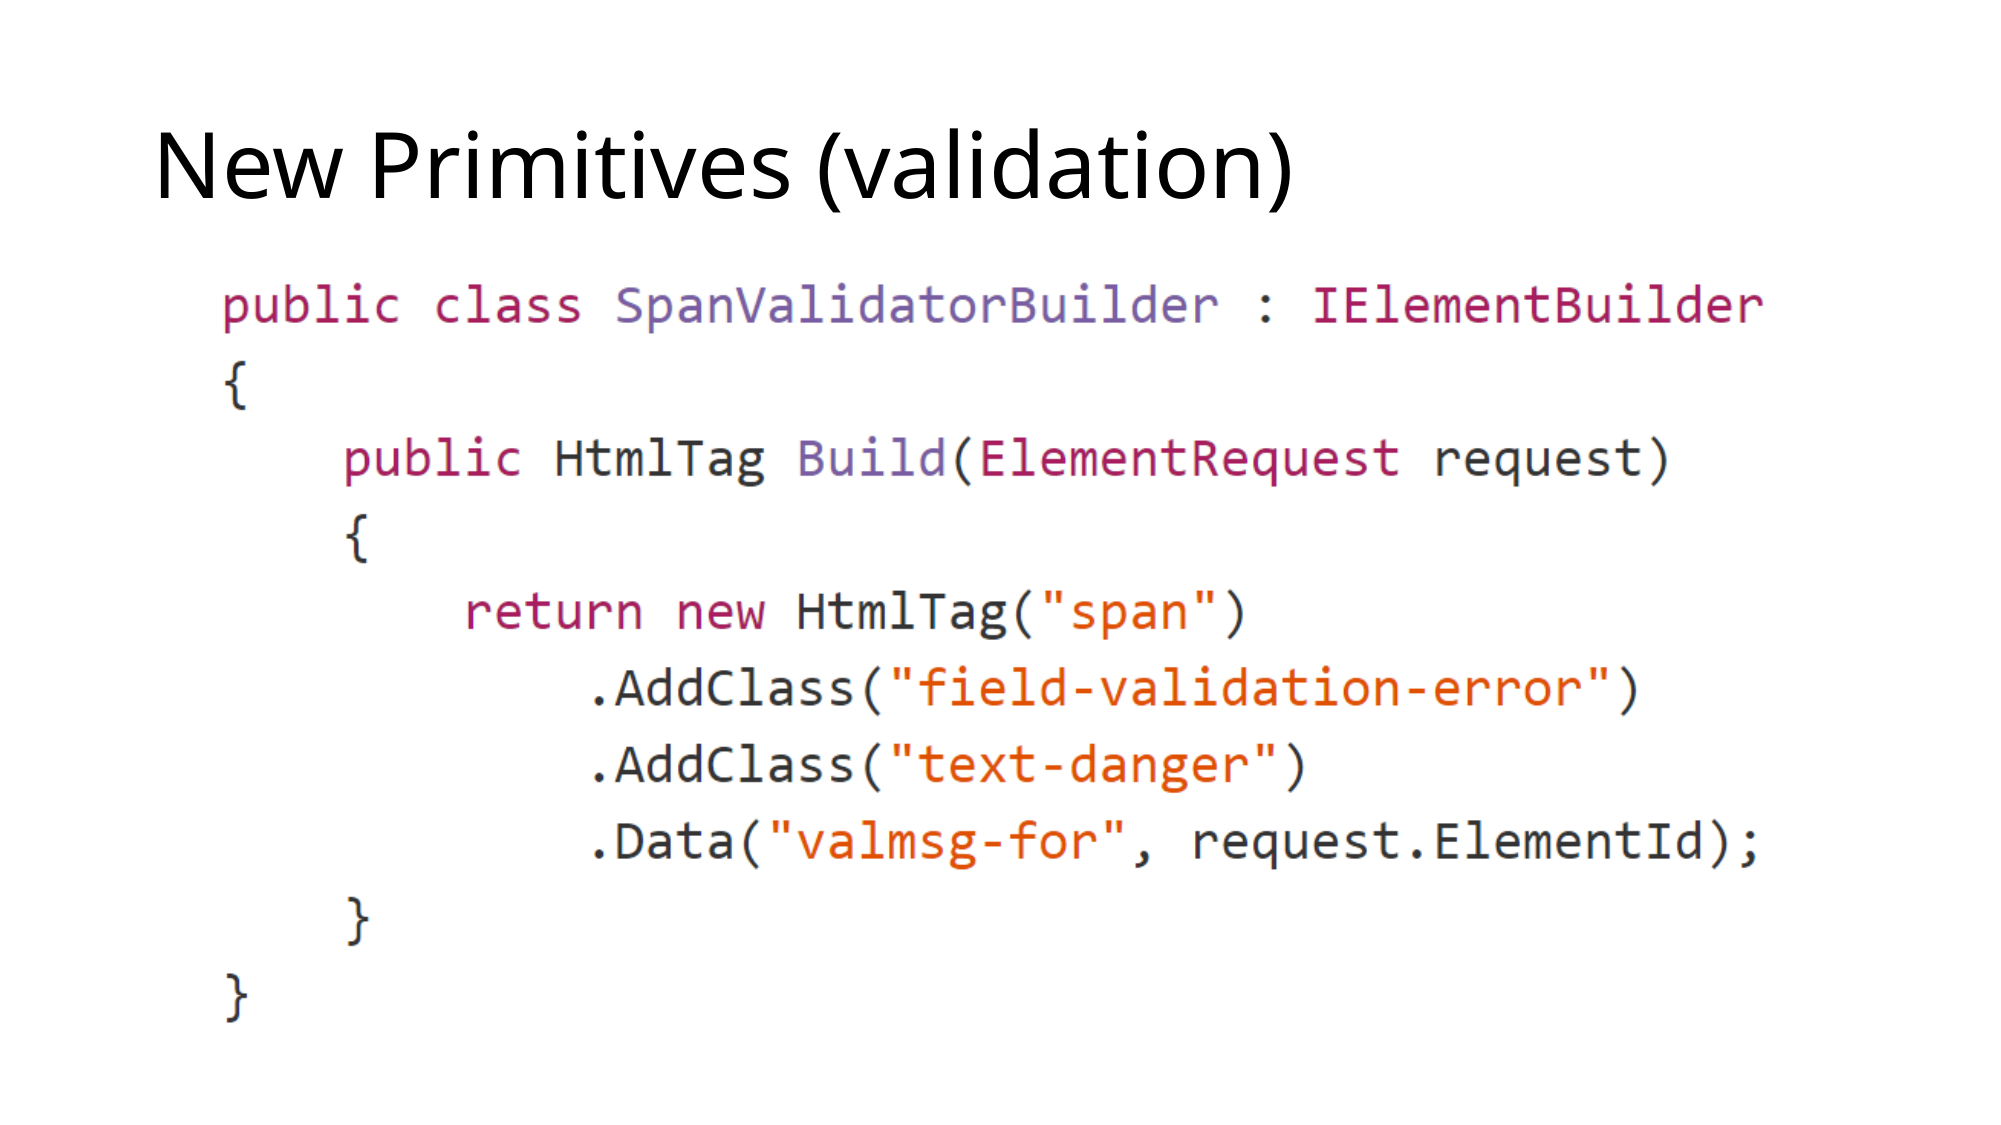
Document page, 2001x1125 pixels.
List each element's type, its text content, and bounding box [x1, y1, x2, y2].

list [215, 277, 1783, 1035]
title New Primitives (validation) [137, 59, 1863, 278]
